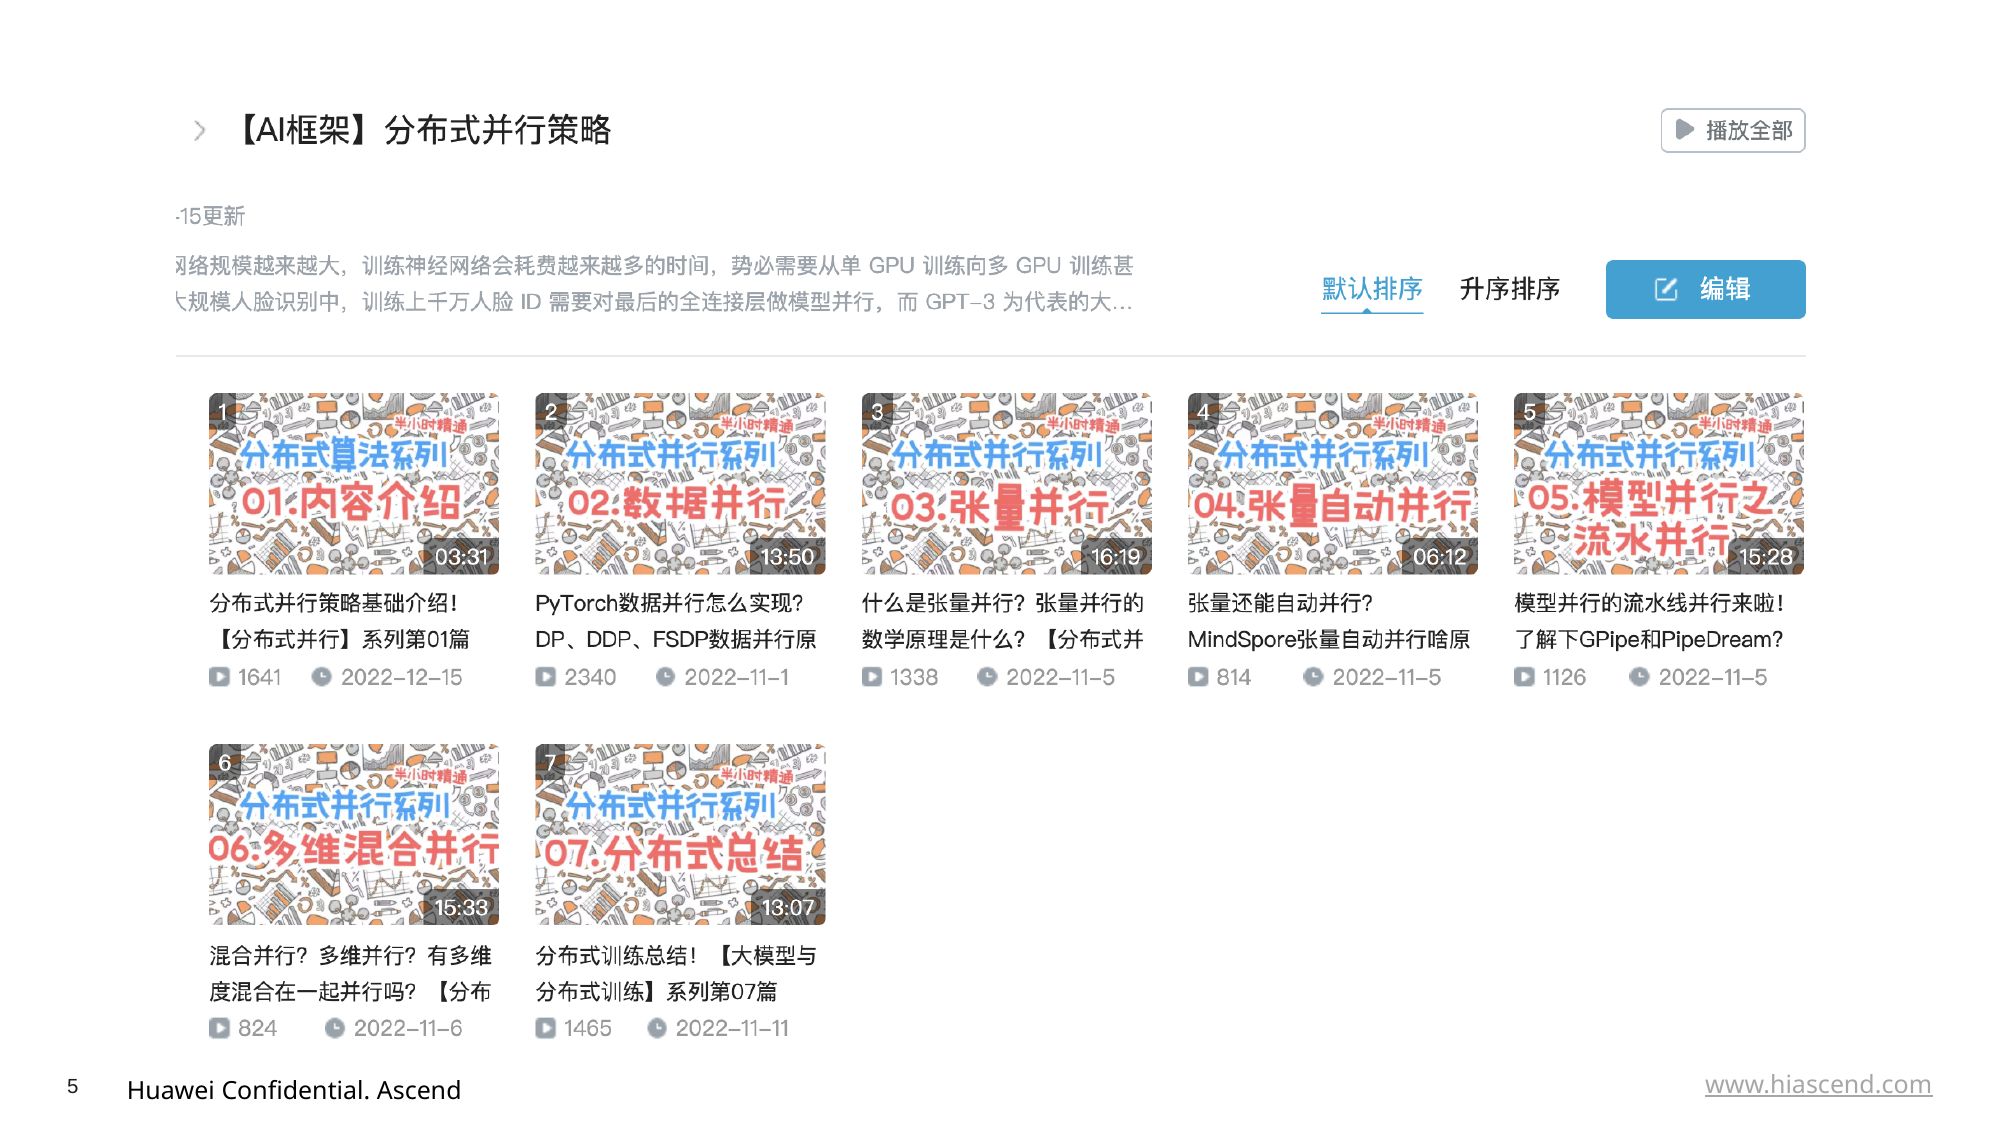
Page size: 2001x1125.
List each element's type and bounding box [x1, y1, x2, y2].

picture [176, 74, 1825, 1050]
